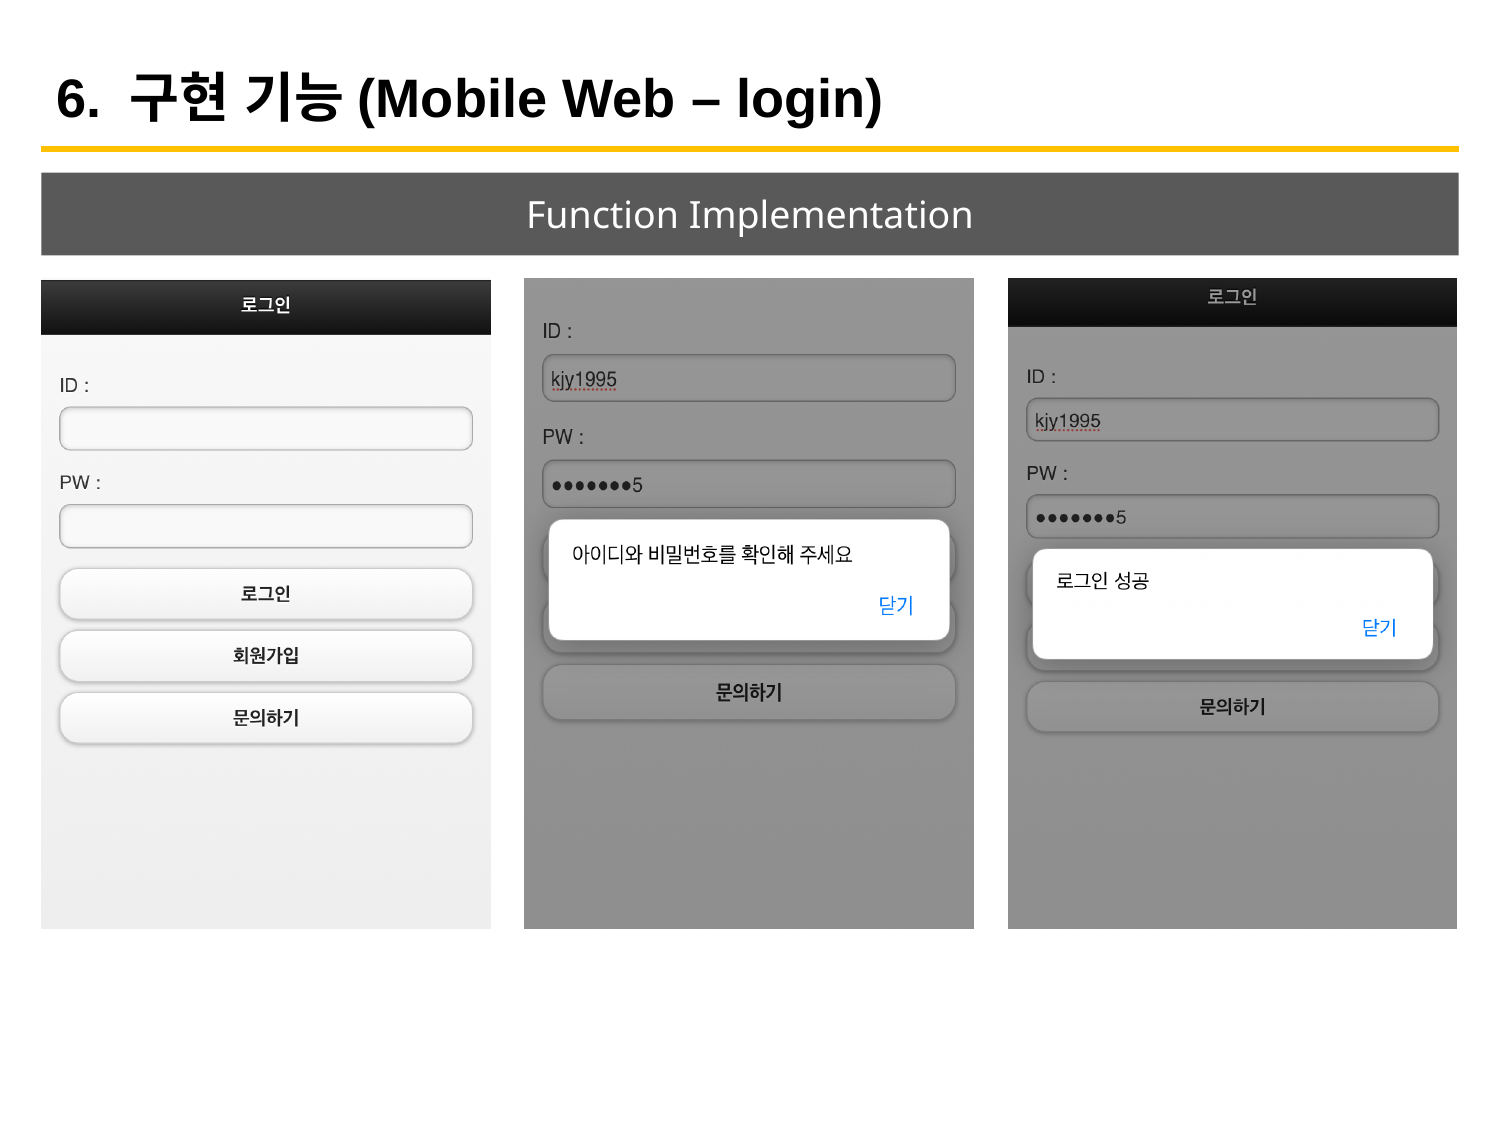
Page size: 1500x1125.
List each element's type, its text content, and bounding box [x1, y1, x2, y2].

picture [524, 278, 974, 929]
text_box Function Implementation [39, 171, 1461, 257]
picture [1007, 278, 1457, 929]
text_box 6. 구현 기능(Mobile Web – login) [41, 42, 1459, 148]
picture [40, 278, 491, 929]
